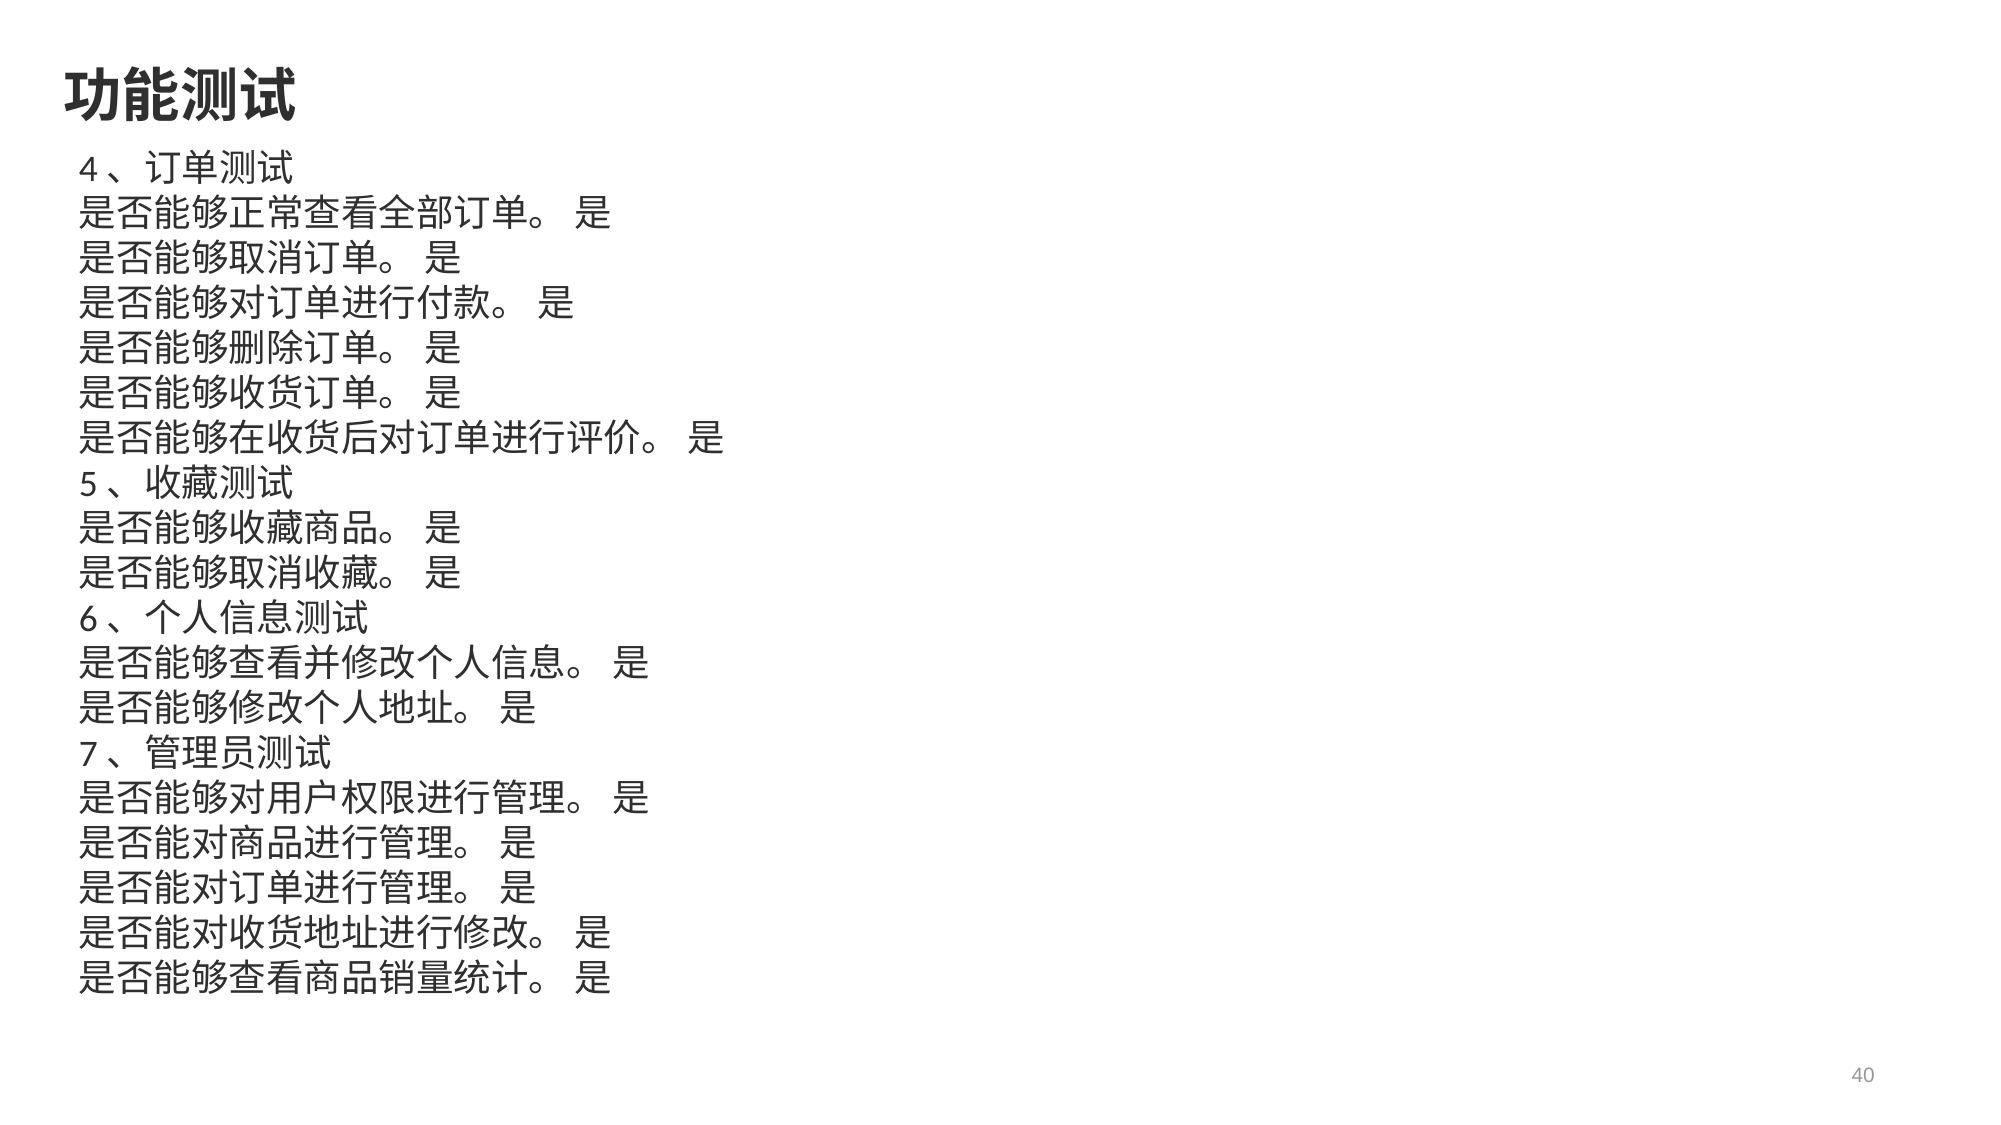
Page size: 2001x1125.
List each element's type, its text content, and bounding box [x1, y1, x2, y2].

slide_number 40 [1452, 1056, 1890, 1092]
text_box 4、订单测试 是否能够正常查看全部订单。 是 是否能够取消订单。 是 是否能够对订单进行付款。 是 是否能够删除订单。 是 是否能够收货订单。 是 是否能够在收货后对订单进行评价。 是 5、收藏测试 是否能够收藏商品。 是 是否能够取消收藏。 是 6、个人信息测试 是否能够查看并修改个人信息。 是 是否能够修改个人地址。 是 7、管理员测试 是否能够对用户权限进行管理。 是 是否能对商品进行管理。 是 是否能对订单进行管理。 是 是否能对收货地址进行修改。 是 是否能够查看商品销量统计。 是 [63, 136, 1698, 1007]
title 功能测试 [48, 0, 1830, 137]
